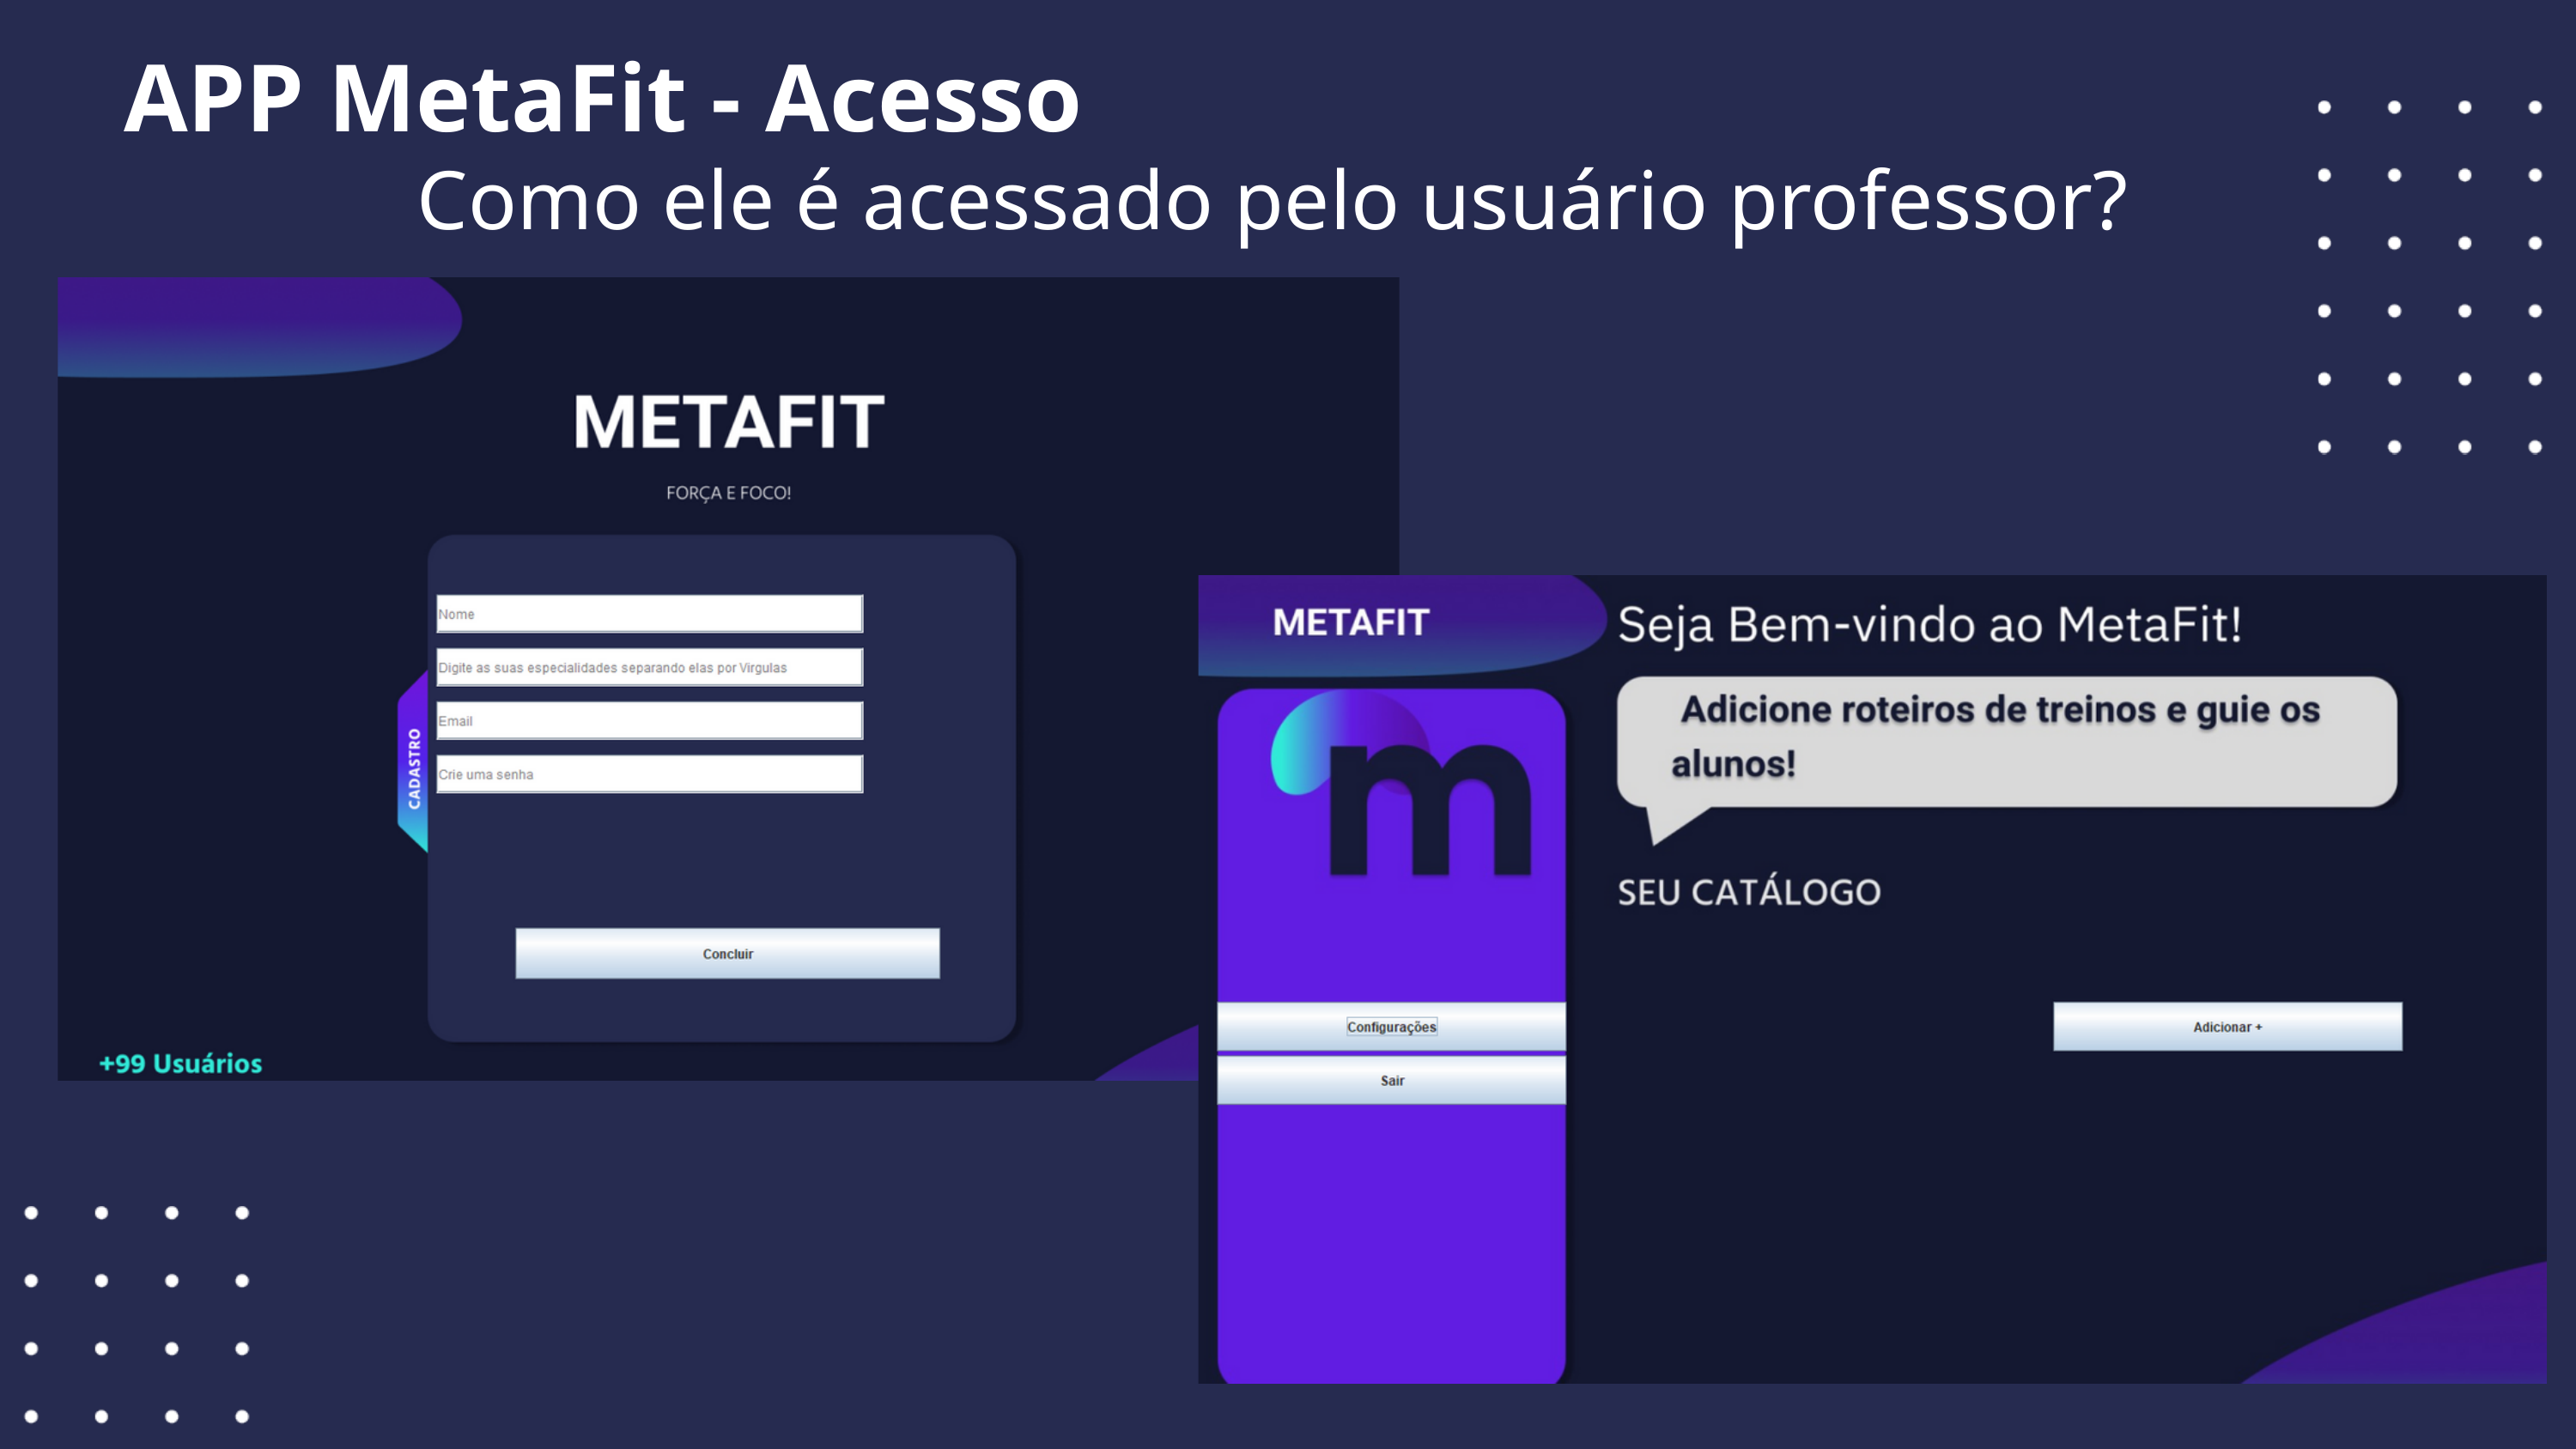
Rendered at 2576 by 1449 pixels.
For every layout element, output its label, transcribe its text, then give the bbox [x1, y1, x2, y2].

text_box [58, 277, 1400, 1081]
text_box [2318, 100, 2576, 455]
text_box [0, 1206, 250, 1449]
text_box [1198, 575, 2547, 1384]
text_box Como ele é acessado pelo usuário professor? [58, 132, 2318, 246]
text_box APP MetaFit - Acesso [124, 20, 1084, 132]
